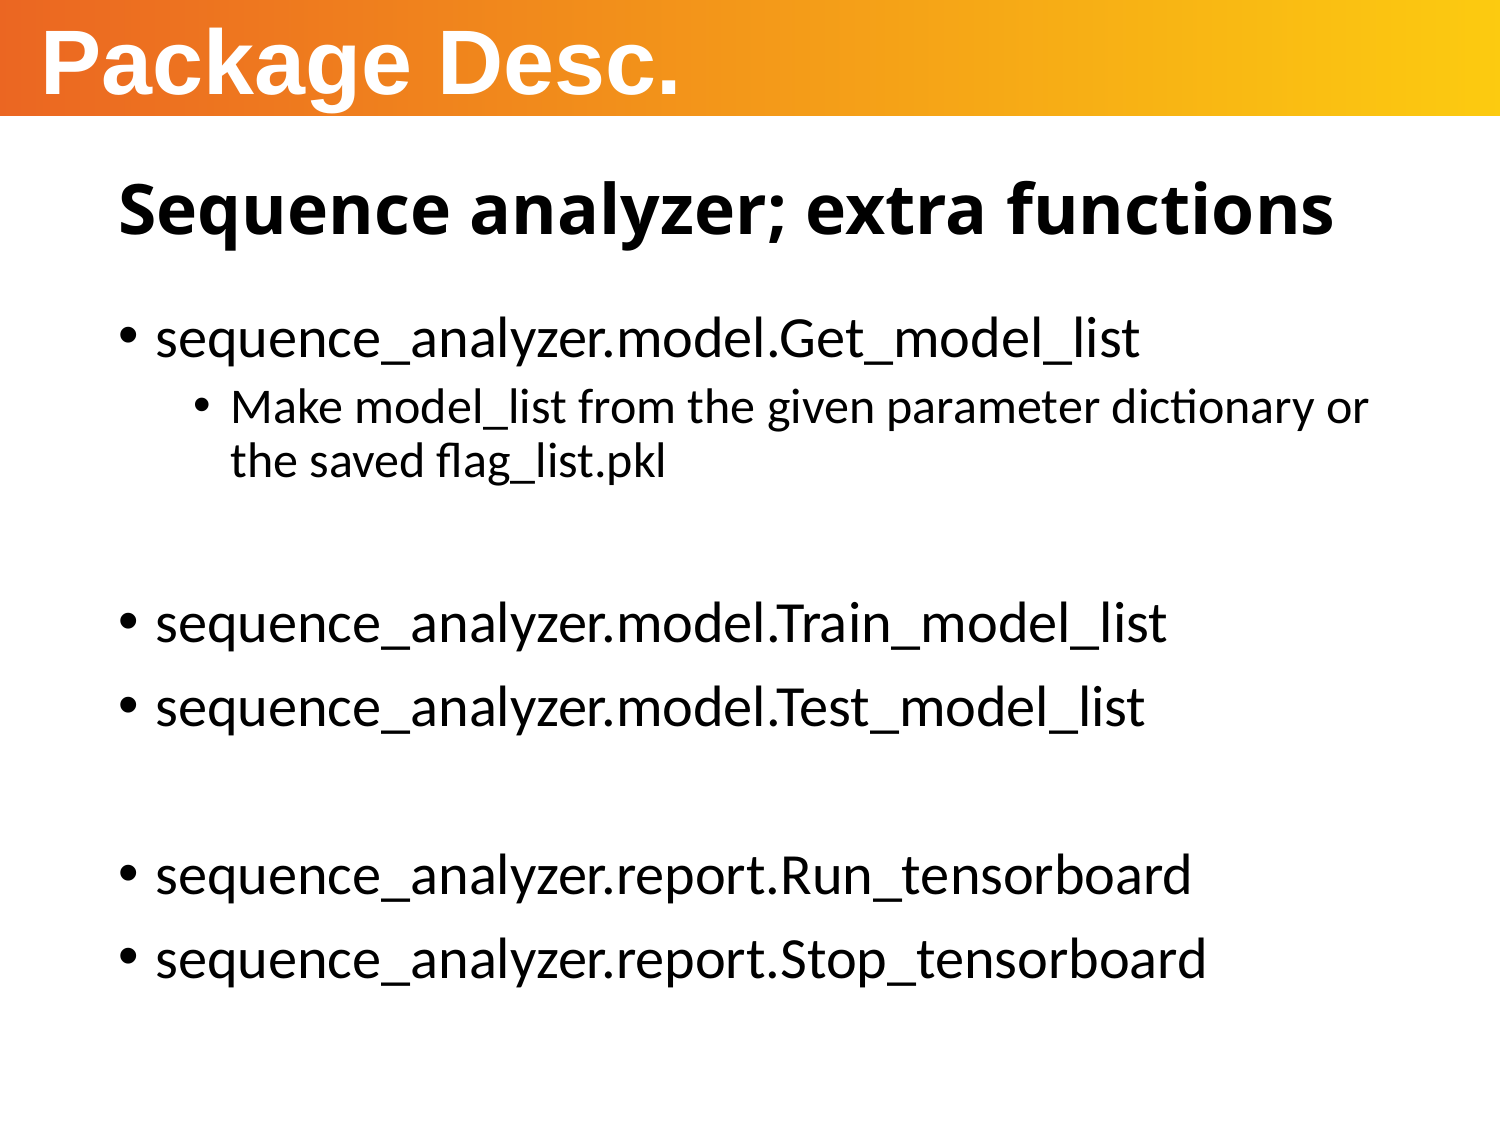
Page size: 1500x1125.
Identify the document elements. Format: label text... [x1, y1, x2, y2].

list sequence_analyzer.model.Get_model_list Make model_list from the given parameter dictionary or the saved flag_list.pkl sequence_analyzer.model.Train_model_list sequence_analyzer.model.Test_model_list sequence_analyzer.report.Run_tensorboard sequence_analyzer.report.Stop_tensorboard [103, 299, 1397, 1014]
text_box Package Desc. [0, 0, 1500, 116]
title Sequence analyzer; extra functions [103, 145, 1397, 278]
